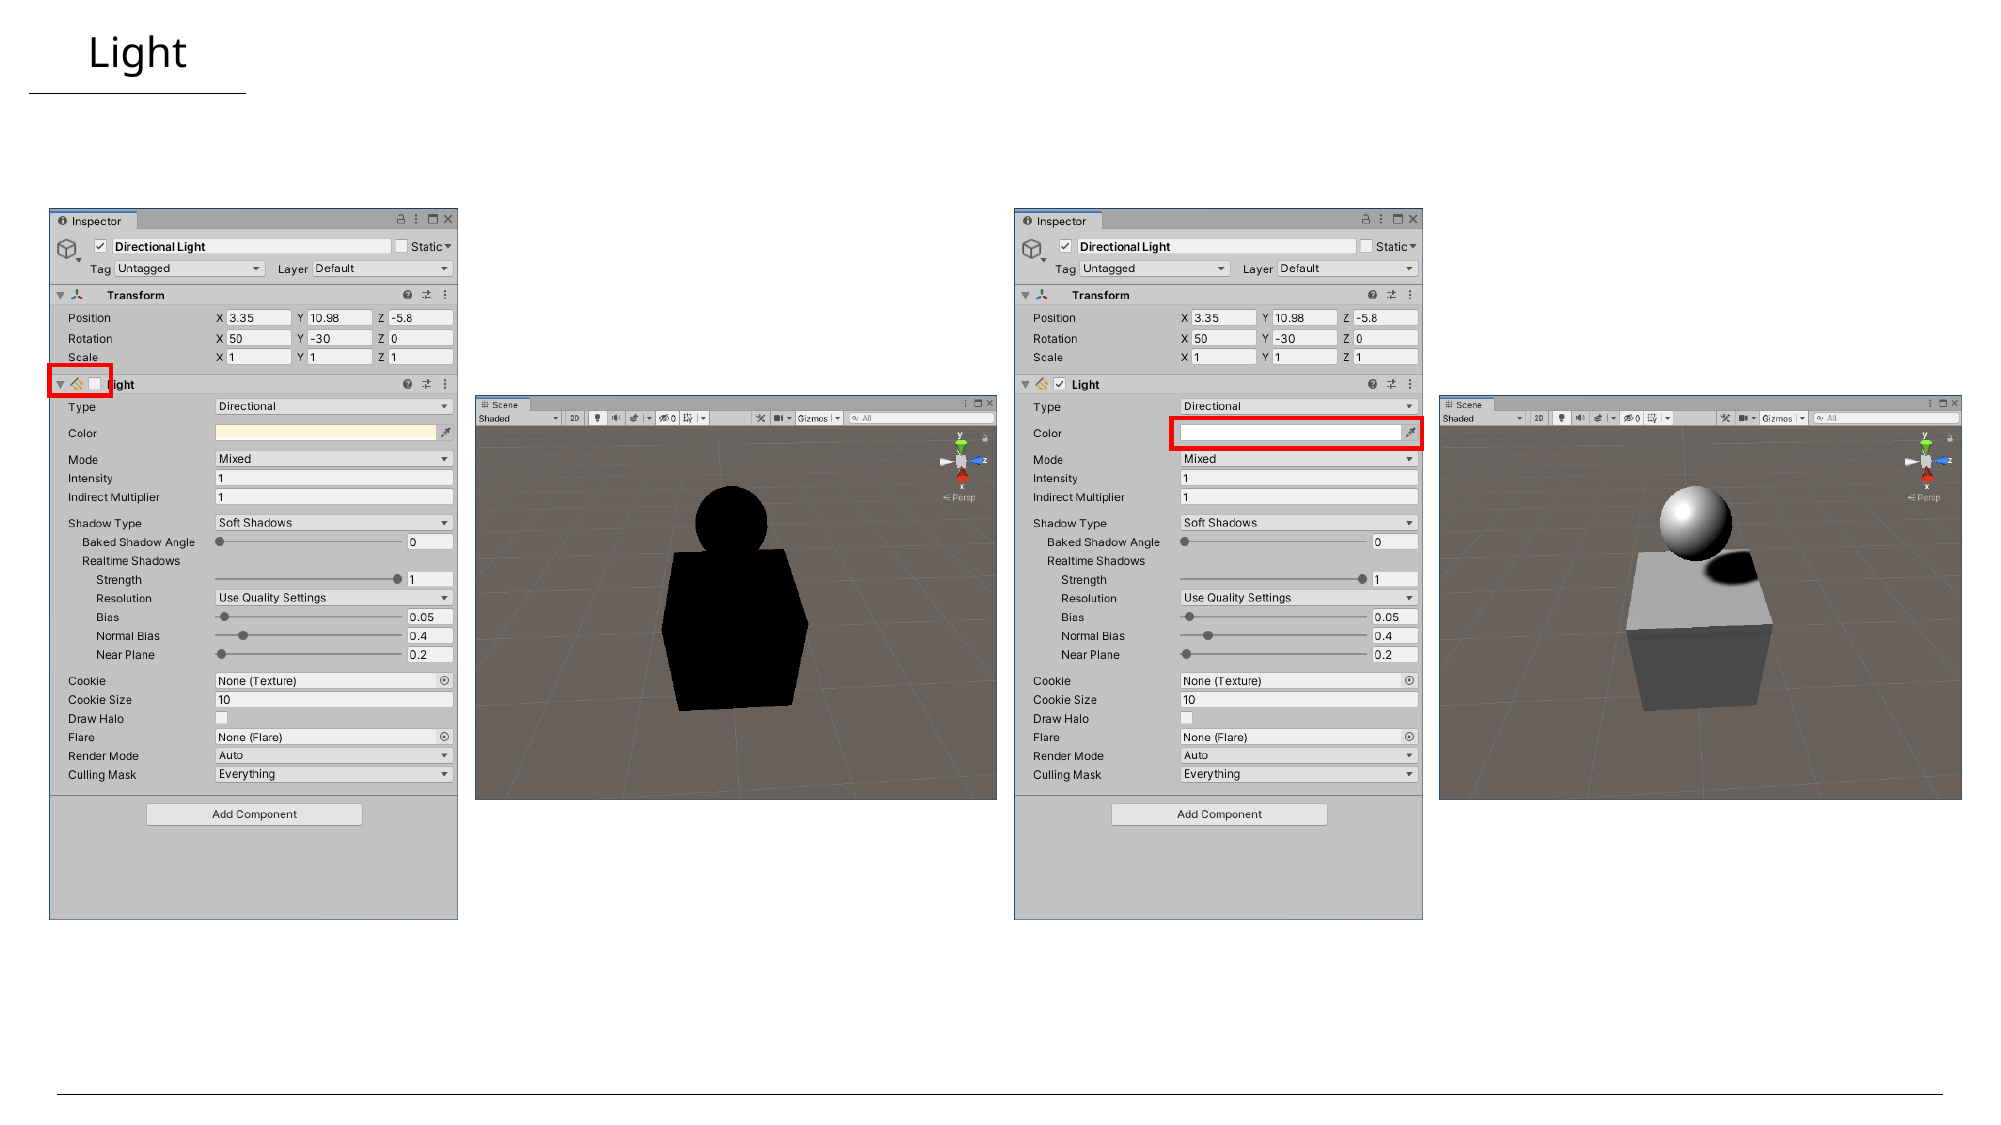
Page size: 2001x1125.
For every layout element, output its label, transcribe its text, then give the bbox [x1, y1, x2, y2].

picture [49, 208, 458, 920]
picture [1014, 208, 1423, 920]
picture [1439, 395, 1962, 800]
title Light [72, 23, 203, 85]
picture [475, 395, 997, 800]
